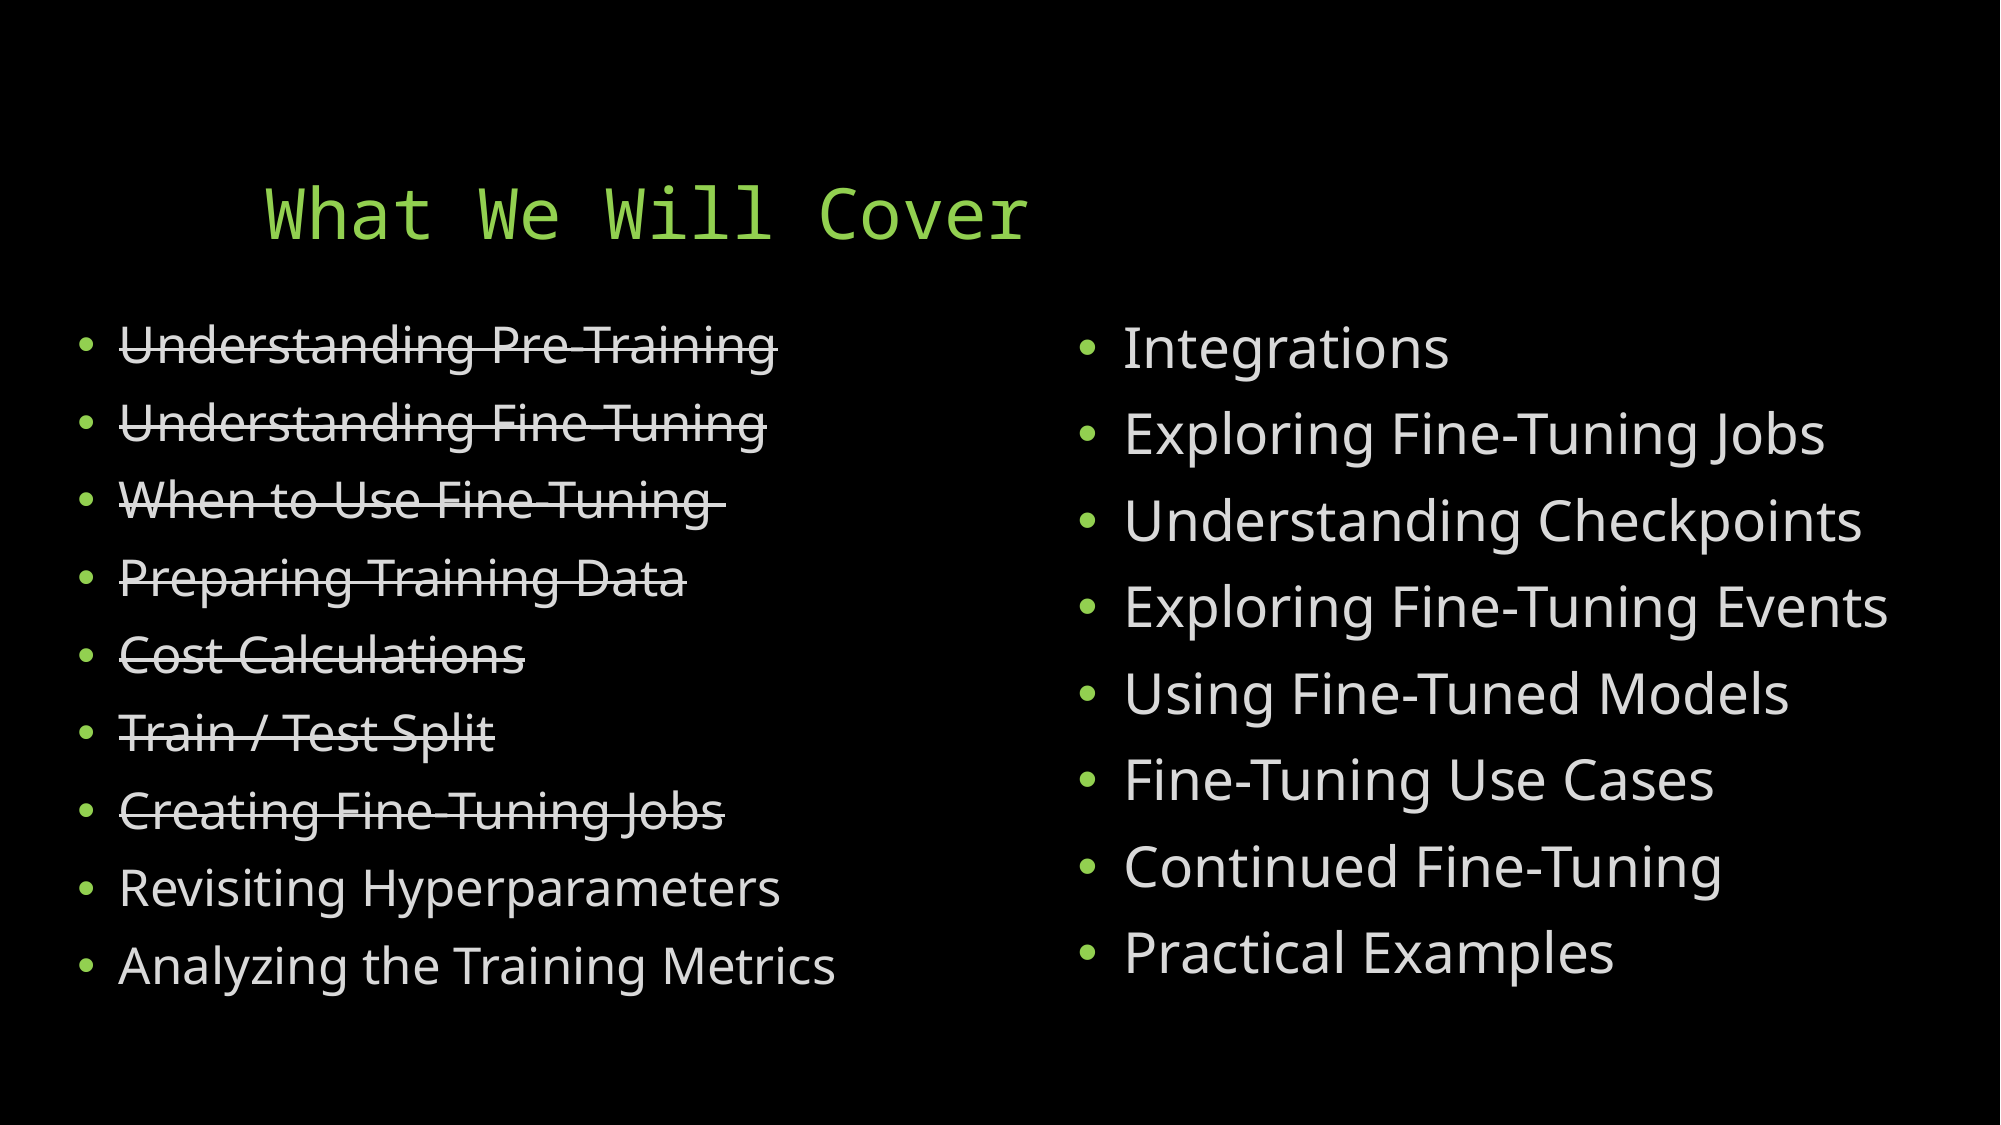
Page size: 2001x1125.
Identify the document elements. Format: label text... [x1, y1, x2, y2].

title What We Will Cover [249, 75, 1750, 263]
list Understanding Pre-Training Understanding Fine-Tuning When to Use Fine-Tuning Preparing Training Data Cost Calculations Train / Test Split Creating Fine-Tuning Jobs Revisiting Hyperparameters Analyzing the Training Metrics [62, 311, 988, 1013]
list Integrations Exploring Fine-Tuning Jobs Understanding Checkpoints Exploring Fine-Tuning Events Using Fine-Tuned Models Fine-Tuning Use Cases Continued Fine-Tuning Practical Examples [1062, 311, 1963, 1013]
